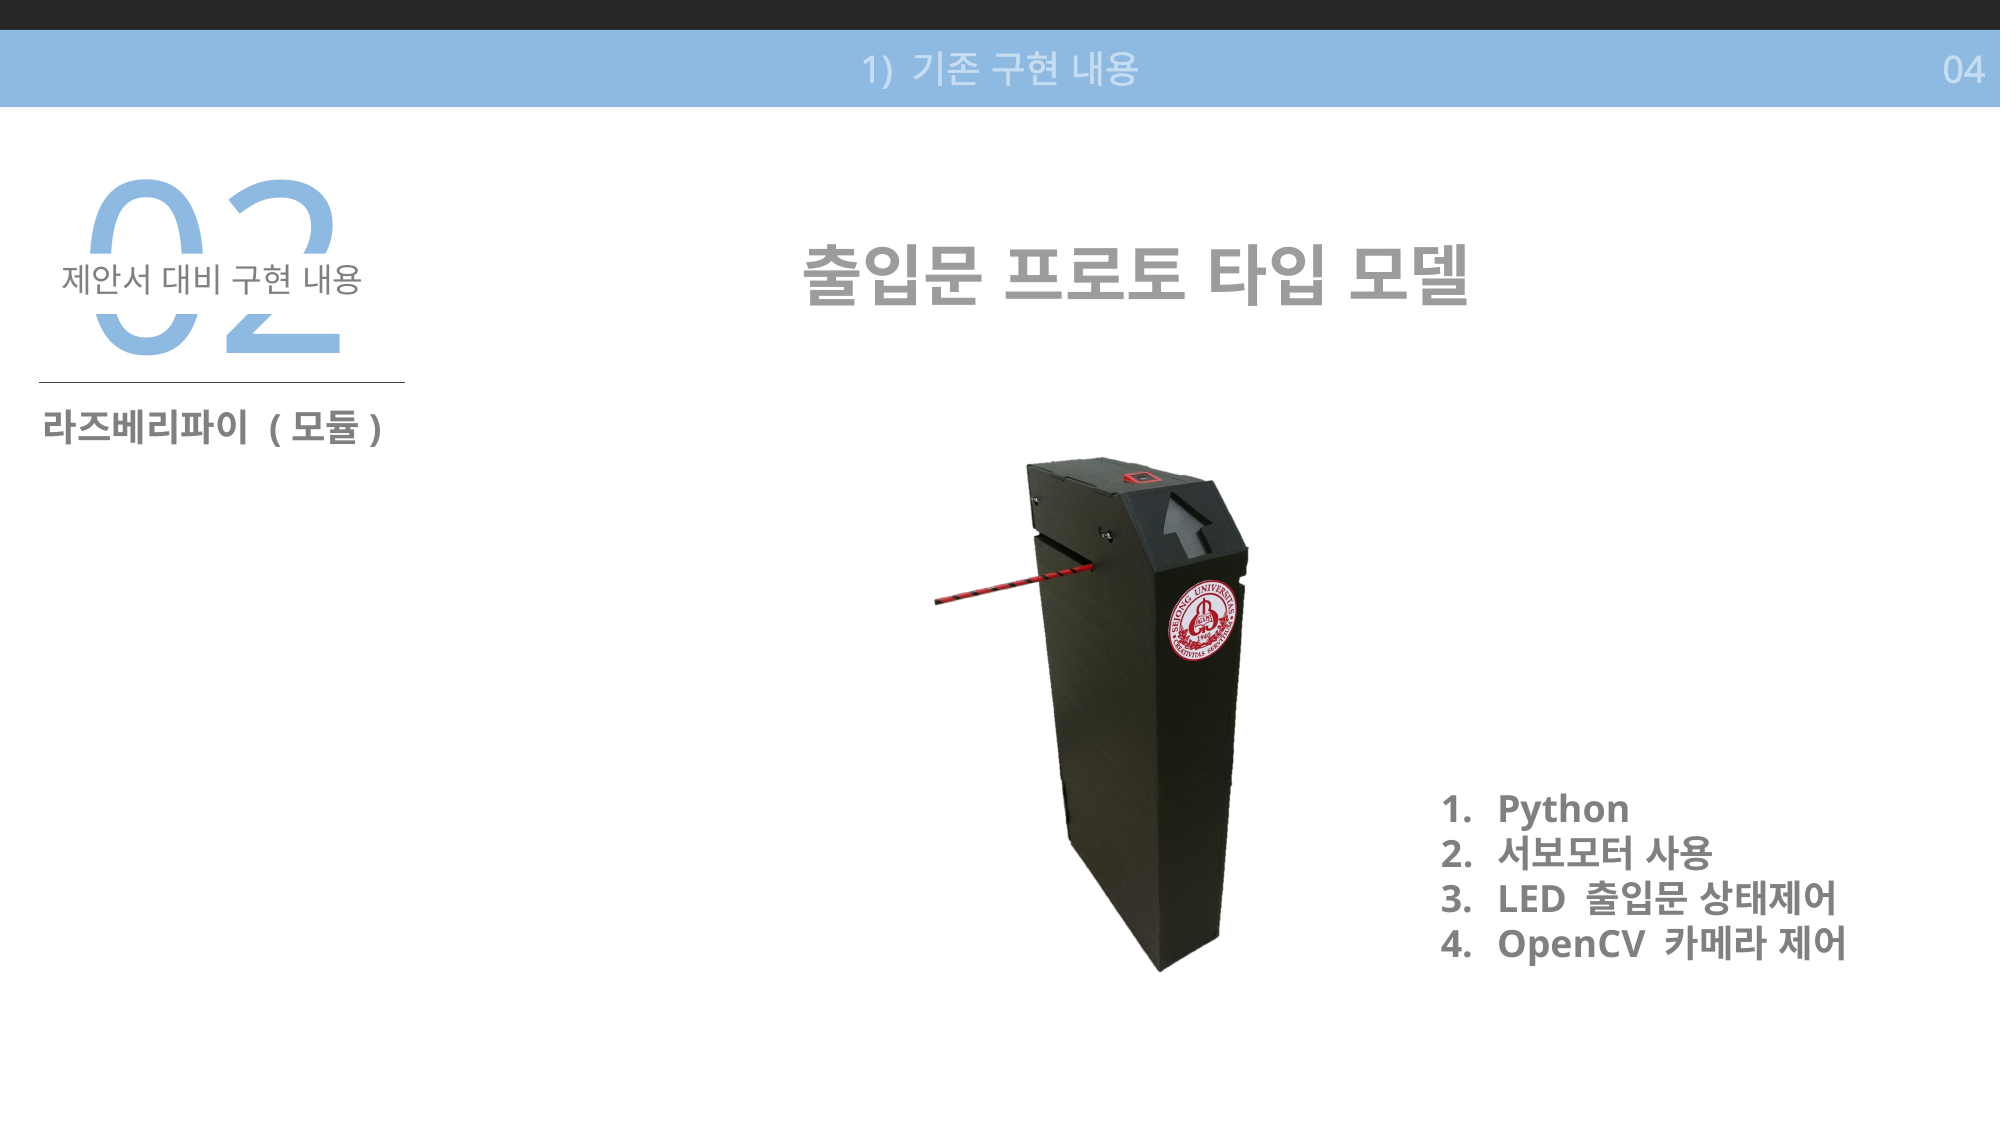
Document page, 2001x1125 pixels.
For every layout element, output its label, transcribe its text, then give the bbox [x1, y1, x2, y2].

text_box [0, 29, 2000, 108]
text_box Python 서보모터 사용 LED 출입문 상태제어 OpenCV 카메라 제어 [1426, 777, 1880, 973]
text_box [0, 107, 433, 413]
picture [840, 383, 1433, 974]
text_box 1) 기존 구현 내용 [845, 37, 1155, 98]
text_box [0, 0, 2000, 29]
text_box 라즈베리파이 (모듈) [0, 397, 439, 457]
text_box 04 [1927, 37, 2000, 98]
text_box 출입문 프로토 타입 모델 [578, 226, 1695, 322]
